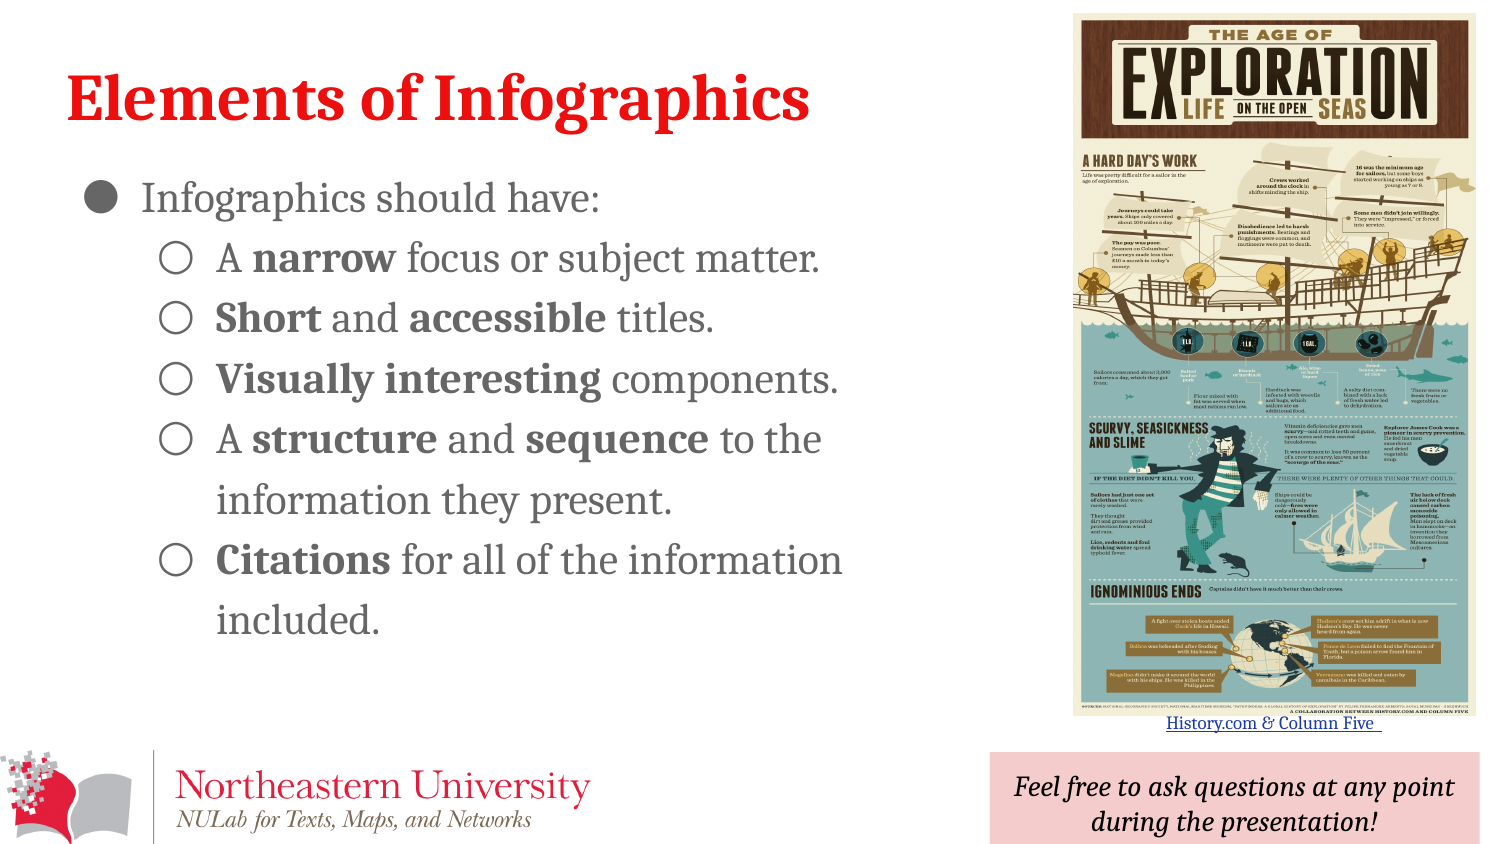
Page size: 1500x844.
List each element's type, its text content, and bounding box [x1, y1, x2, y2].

picture [1072, 13, 1476, 716]
text_box Feel free to ask questions at any point during the presentation! [989, 752, 1480, 844]
picture [0, 750, 605, 844]
title Elements of Infographics [51, 38, 1067, 133]
list Infographics should have: A narrow focus or subject matter. Short and accessible titles. Visually interesting components. A structure and sequence to the information they present. Citations for all of the information included. [51, 145, 1025, 717]
text_box History.com & Column Five [1148, 725, 1400, 745]
